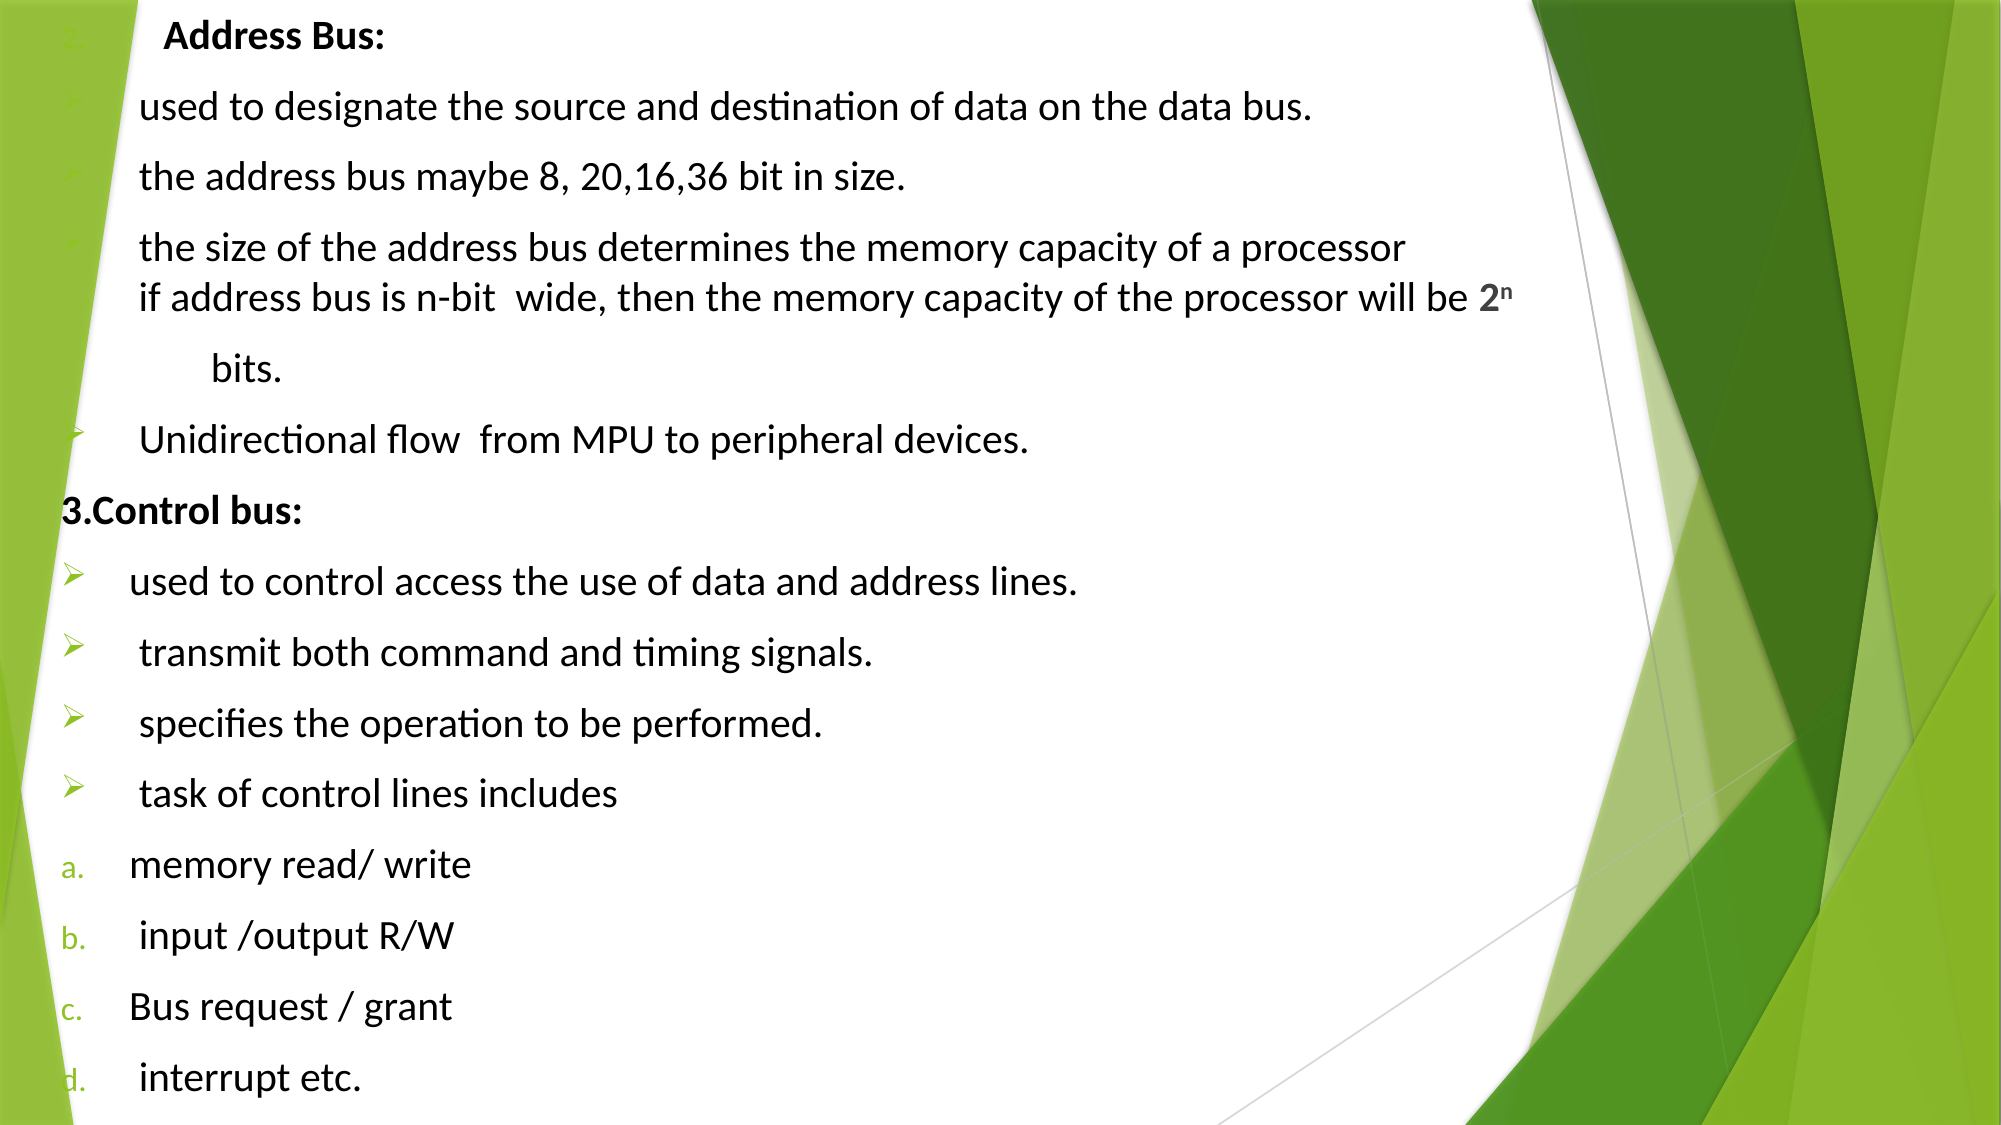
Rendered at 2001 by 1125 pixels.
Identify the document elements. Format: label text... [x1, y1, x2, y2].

list Address Bus: used to designate the source and destination of data on the data bus. the address bus maybe 8, 20,16,36 bit in size. the size of the address bus determines the memory capacity of a processor if address bus is n-bit wide, then the memory capacity of the processor will be 2n bits. Unidirectional flow ​ from MPU to peripheral devices. 3.Control bus: used to control access the use of data and address lines. transmit both command and timing signals. specifies the operation to be performed. task of control lines includes memory read/ write input /output R/W Bus request / grant interrupt etc. [45, 0, 1720, 1125]
